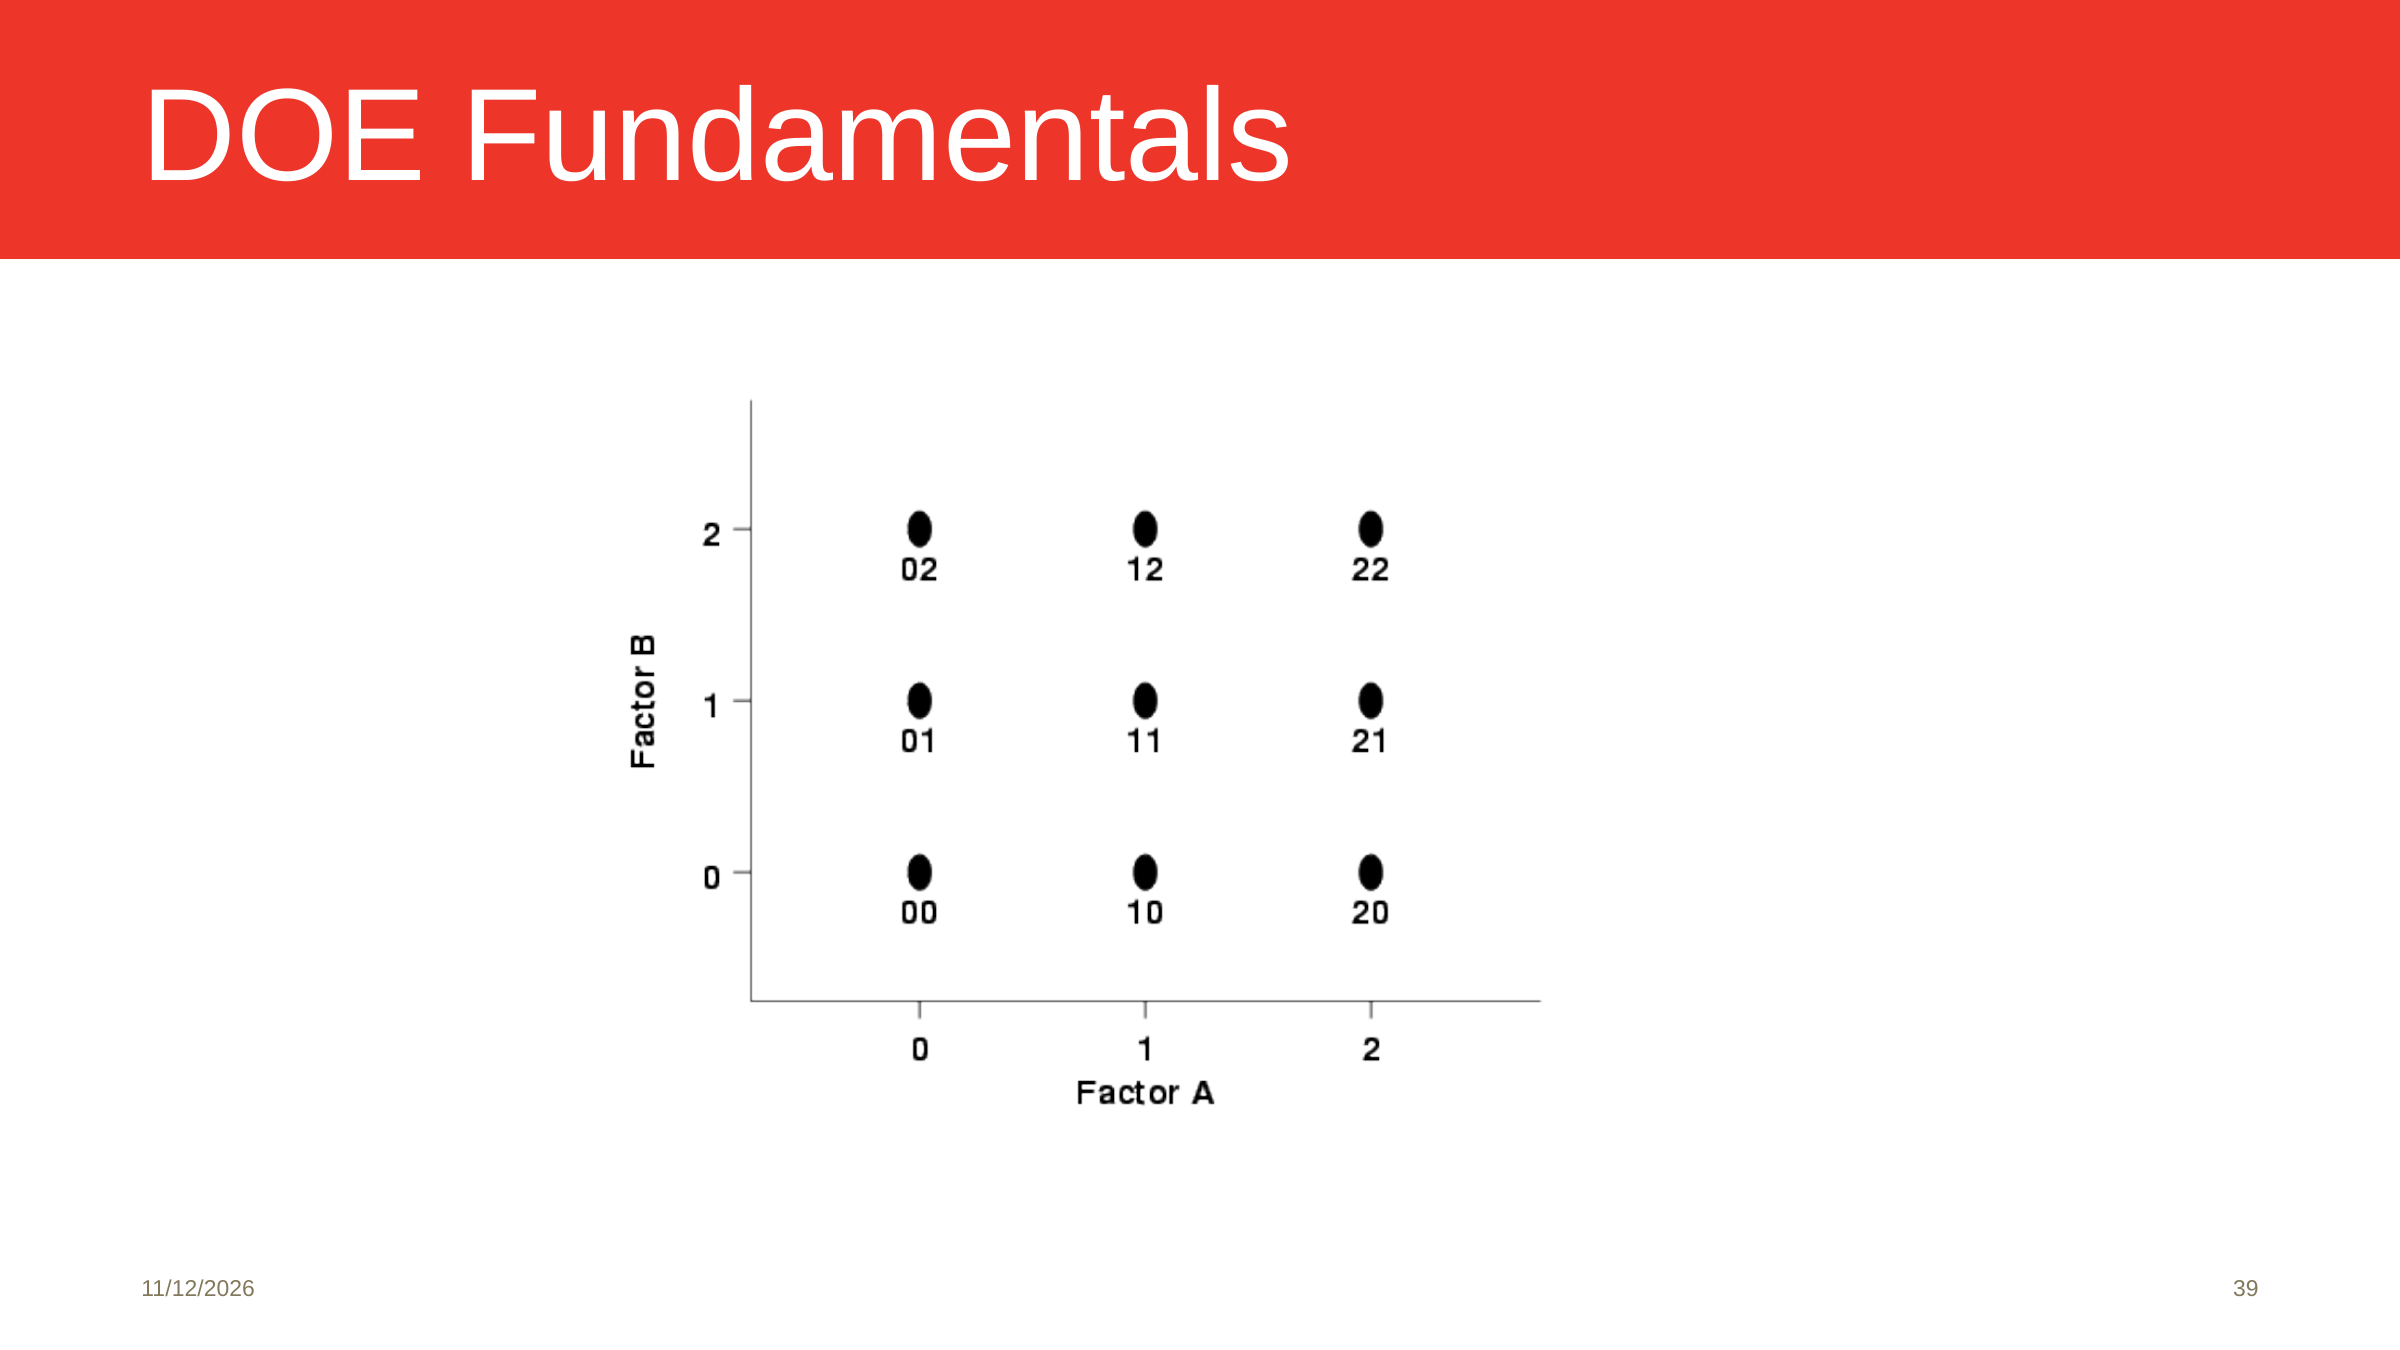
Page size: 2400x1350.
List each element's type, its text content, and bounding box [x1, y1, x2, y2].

title DOE Fundamentals [120, 15, 2280, 241]
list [553, 284, 1747, 1207]
slide_number 39 [1719, 1251, 2280, 1324]
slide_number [120, 1251, 680, 1324]
picture [0, 0, 2400, 1350]
